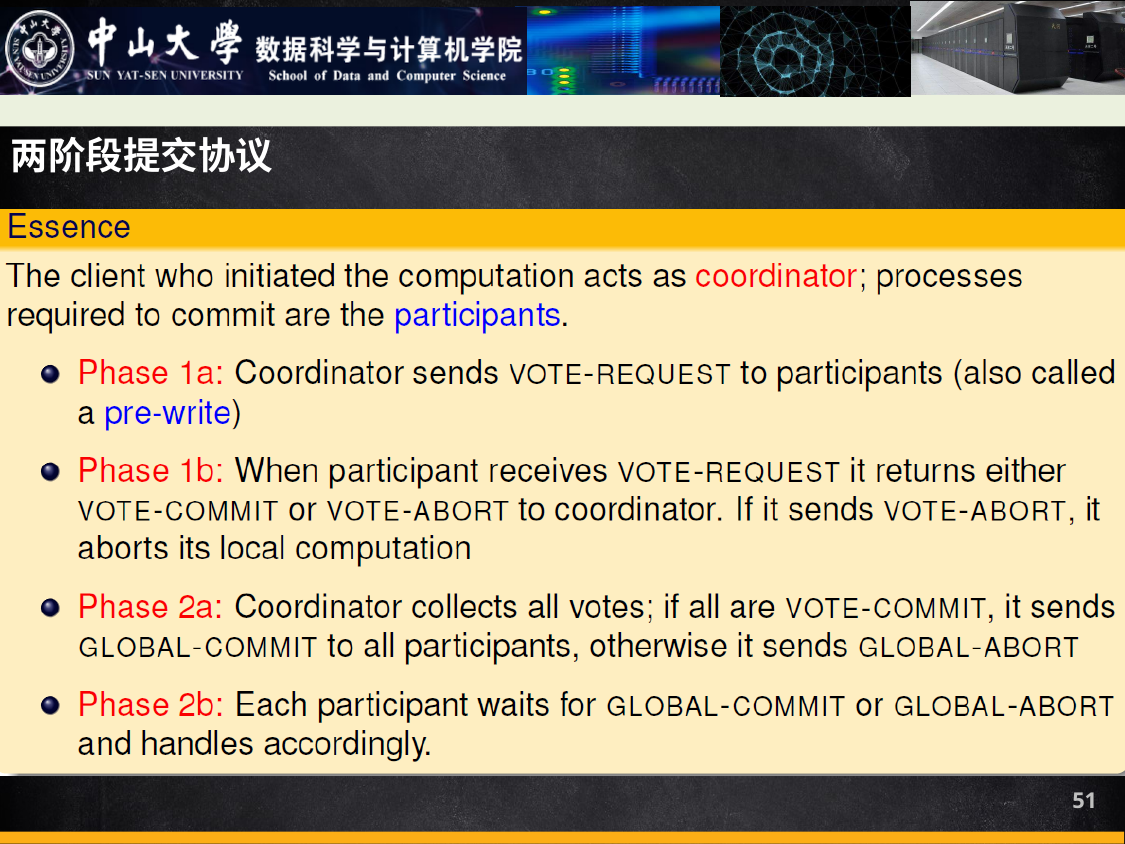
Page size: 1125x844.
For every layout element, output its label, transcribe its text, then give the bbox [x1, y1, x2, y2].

picture [0, 127, 1125, 831]
text_box 两阶段提交协议 [0, 124, 858, 185]
picture [0, 0, 1125, 97]
